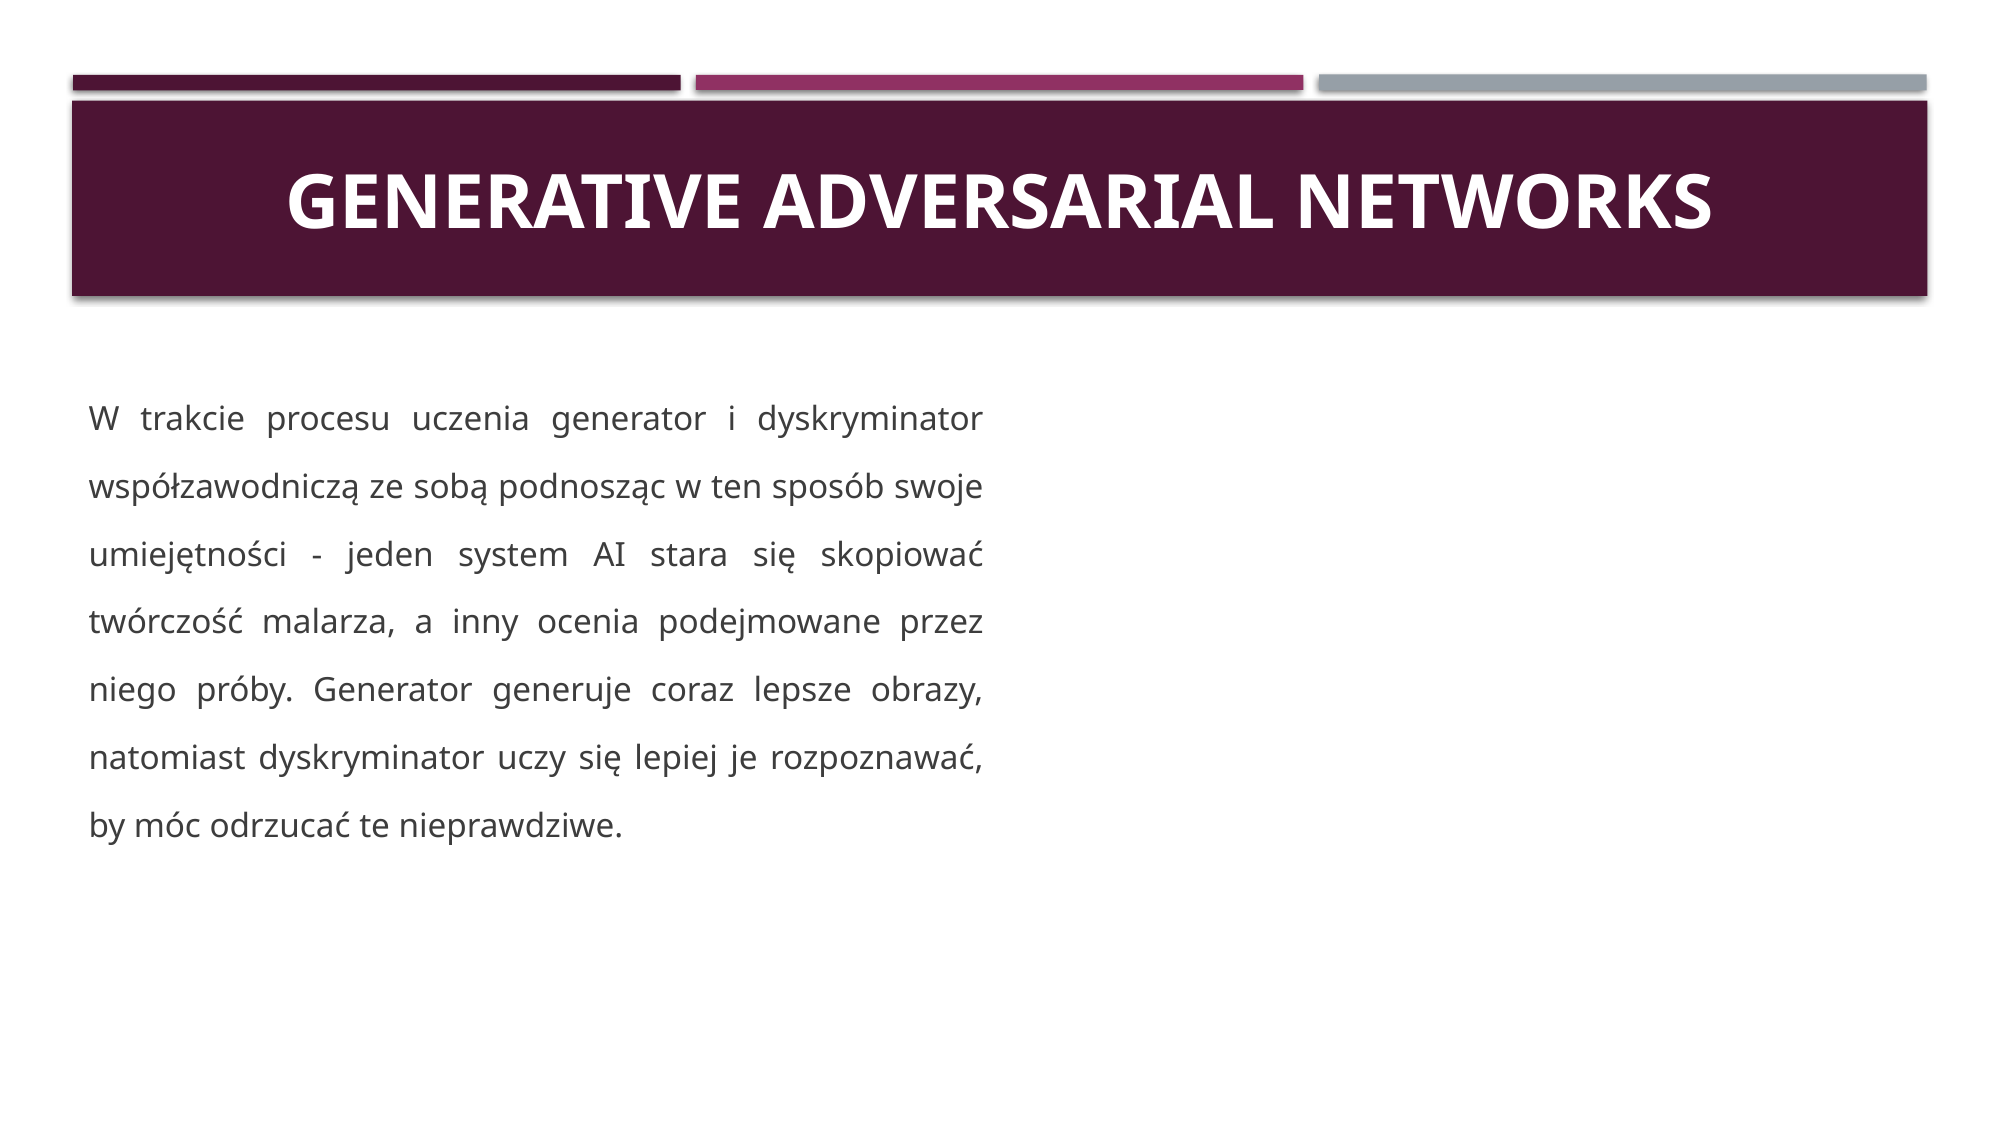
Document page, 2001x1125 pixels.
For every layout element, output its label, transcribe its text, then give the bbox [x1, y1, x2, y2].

title Generative adversarial networks [95, 115, 1905, 282]
text_box W trakcie procesu uczenia generator i dyskryminator współzawodniczą ze sobą podnosząc w ten sposób swoje umiejętności - jeden system AI stara się skopiować twórczość malarza, a inny ocenia podejmowane przez niego próby. Generator generuje coraz lepsze obrazy, natomiast dyskryminator uczy się lepiej je rozpoznawać, by móc odrzucać te nieprawdziwe. [73, 361, 1000, 1052]
